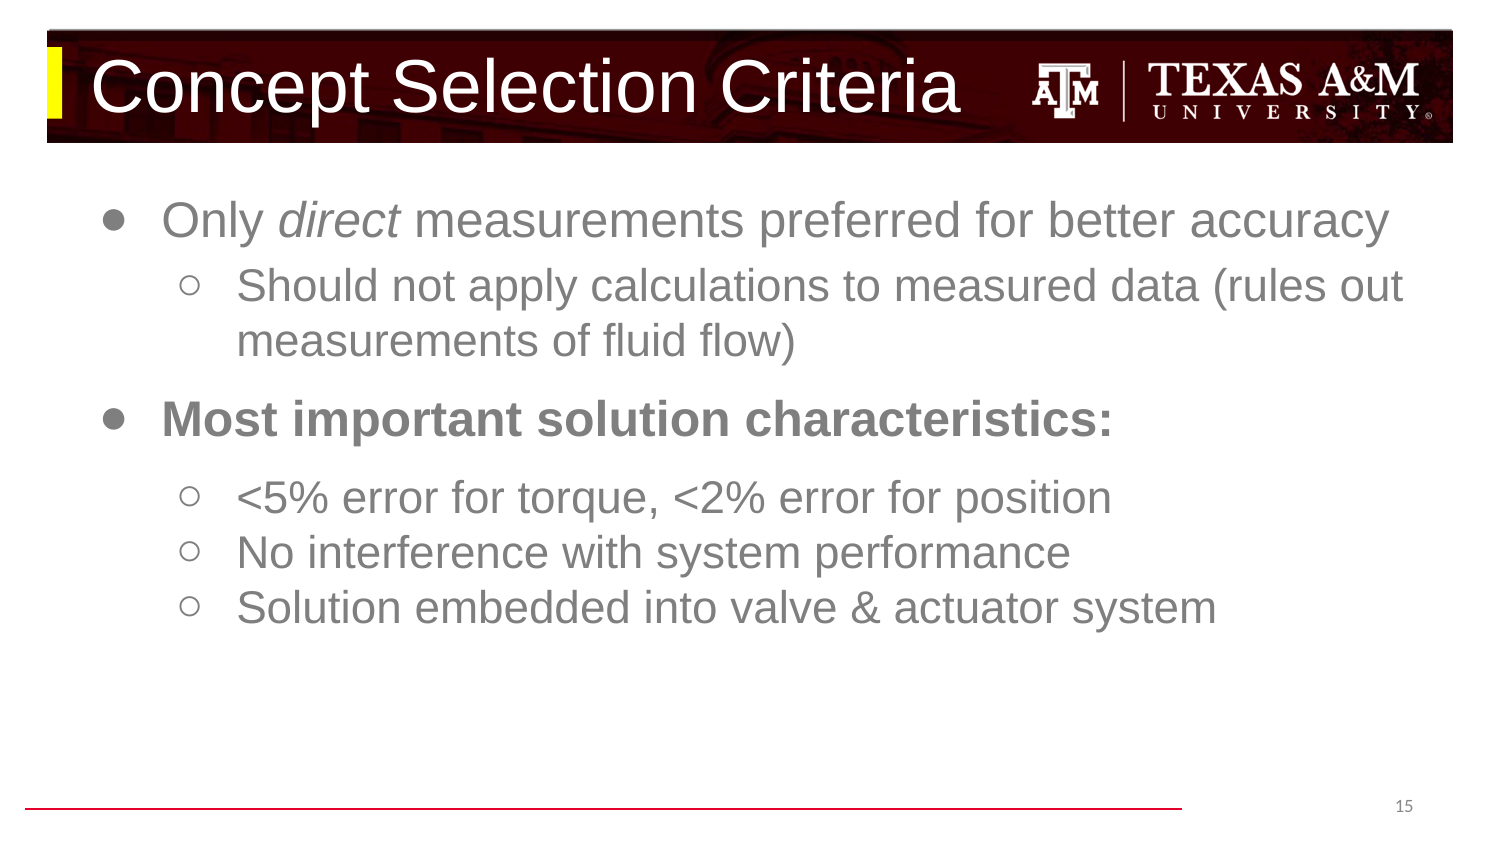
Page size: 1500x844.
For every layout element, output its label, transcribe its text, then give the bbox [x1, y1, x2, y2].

picture [47, 28, 79, 143]
list Only direct measurements preferred for better accuracy Should not apply calculations to measured data (rules out measurements of fluid flow) Most important solution characteristics: <5% error for torque, <2% error for position No interference with system performance Solution embedded into valve & actuator system [75, 181, 1425, 754]
slide_number ‹#› [1074, 782, 1425, 827]
title Concept Selection Criteria [79, 12, 1025, 154]
picture [1025, 28, 1453, 143]
